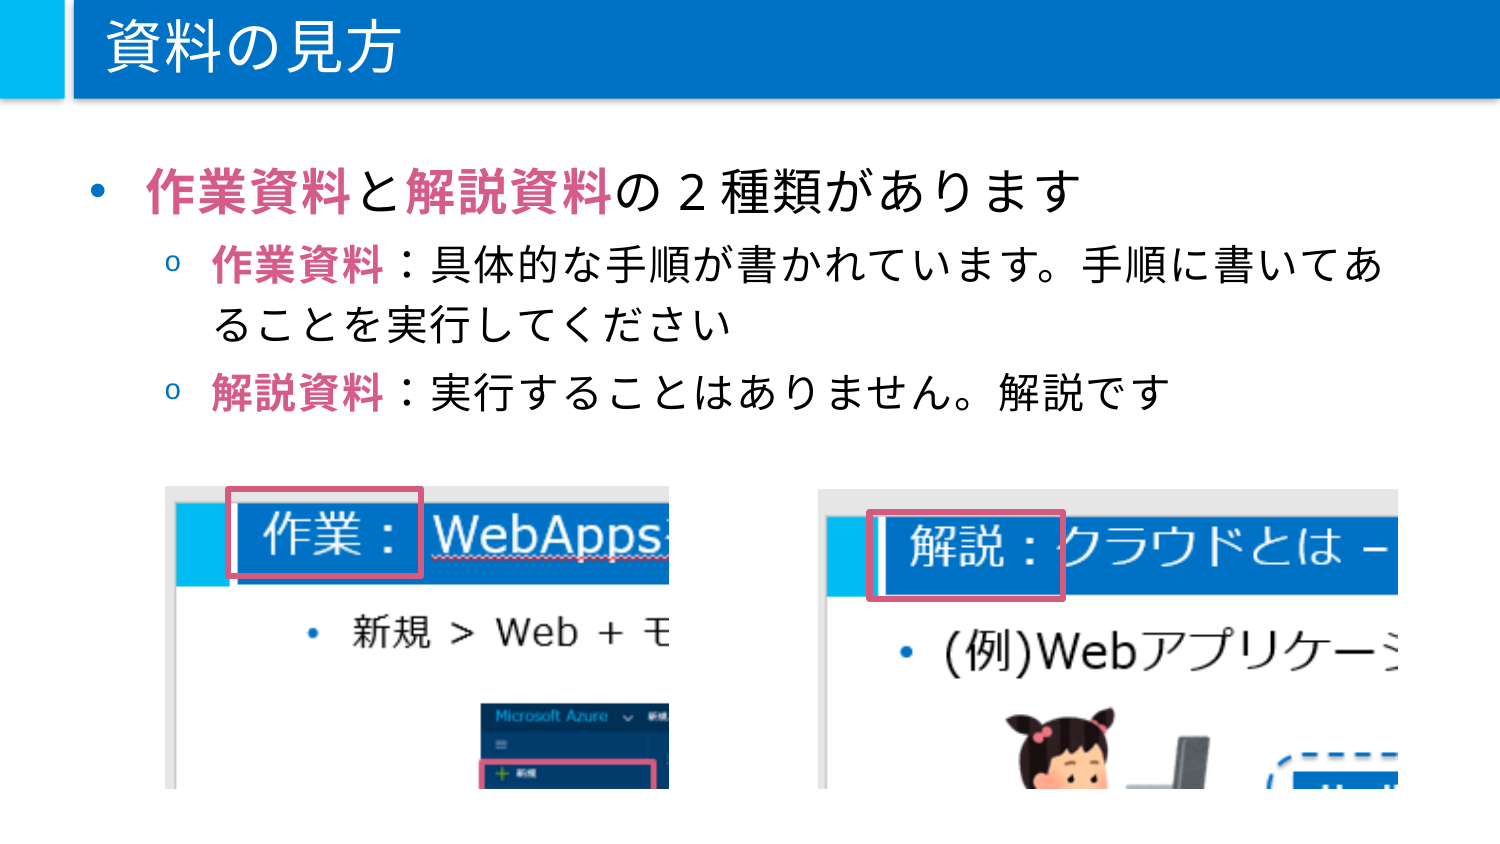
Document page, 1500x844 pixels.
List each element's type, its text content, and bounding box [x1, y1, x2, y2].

list 作業資料と解説資料の2種類があります 作業資料：具体的な手順が書かれています。手順に書いてあることを実行してください 解説資料：実行することはありません。解説です [74, 140, 1425, 745]
picture [817, 489, 1398, 789]
picture [165, 486, 669, 789]
title 資料の見方 [74, 0, 1500, 99]
